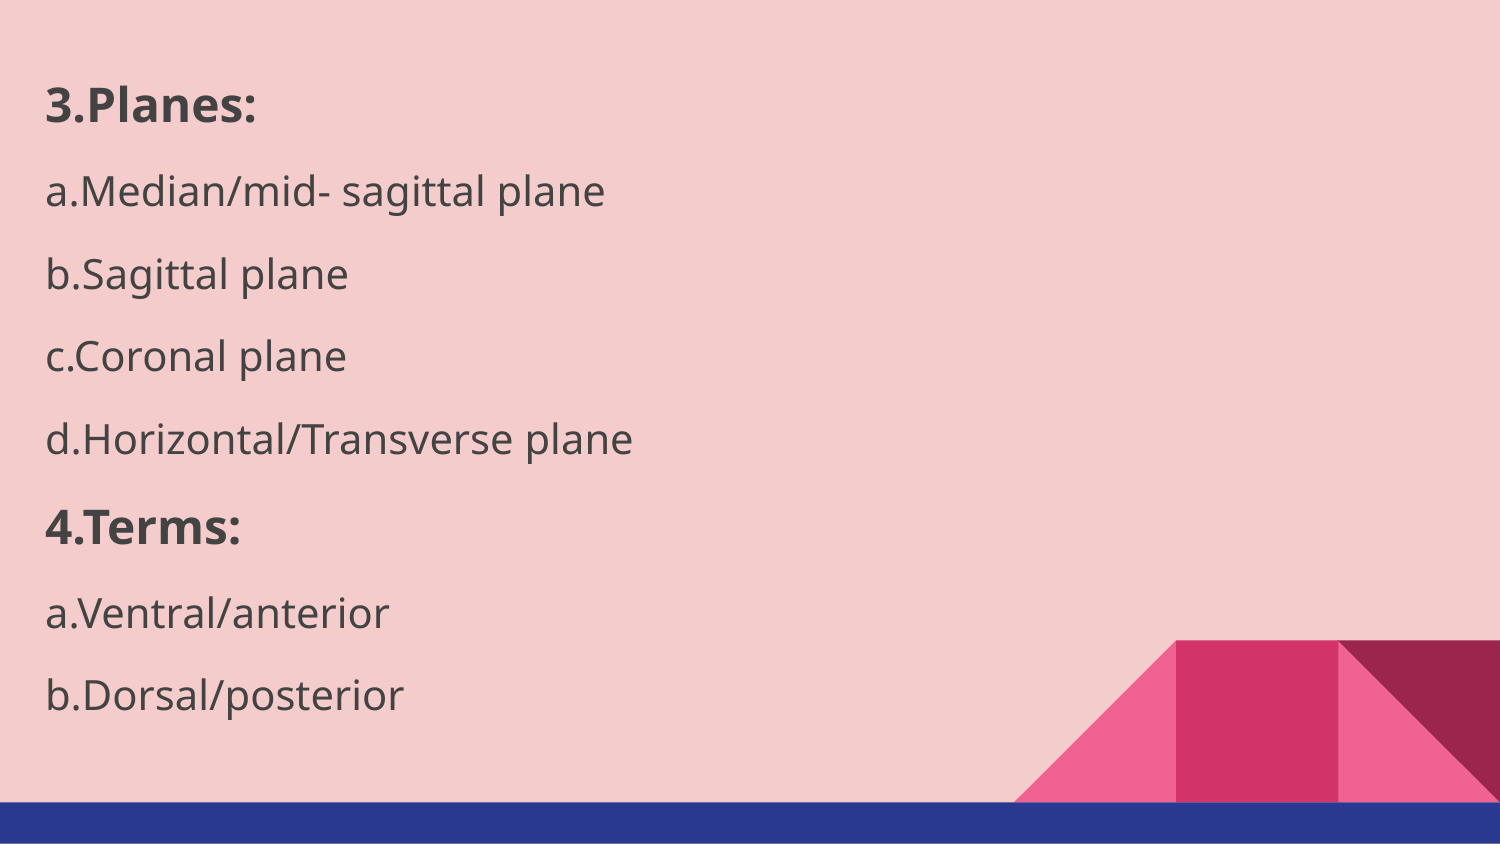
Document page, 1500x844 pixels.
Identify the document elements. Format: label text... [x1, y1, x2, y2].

list 3.Planes: a.Median/mid- sagittal plane b.Sagittal plane c.Coronal plane d.Horizontal/Transverse plane 4.Terms: a.Ventral/anterior b.Dorsal/posterior [30, 51, 1449, 750]
